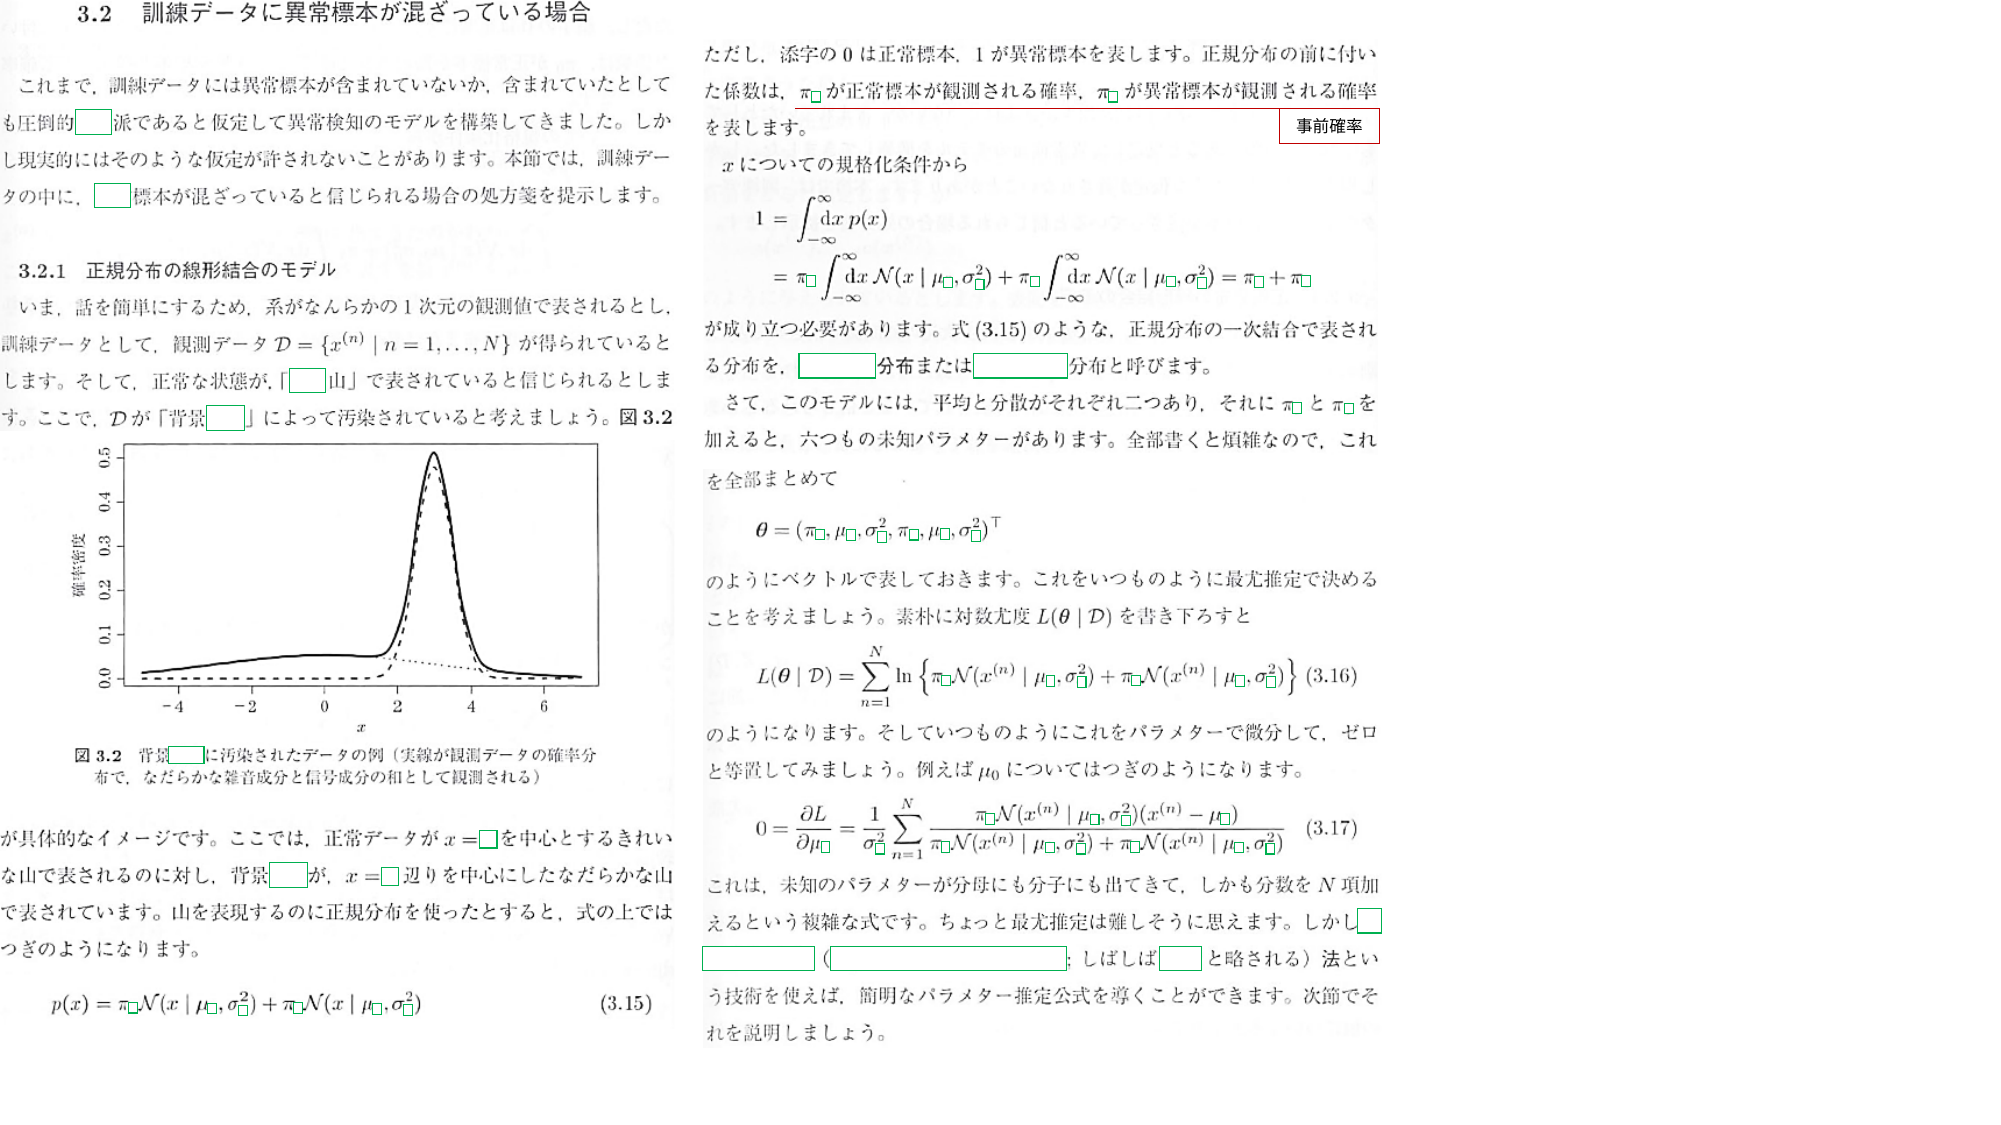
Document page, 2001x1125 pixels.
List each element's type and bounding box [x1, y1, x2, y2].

picture [0, 0, 682, 431]
picture [703, 469, 1382, 1048]
picture [703, 39, 1378, 455]
picture [0, 440, 675, 1029]
